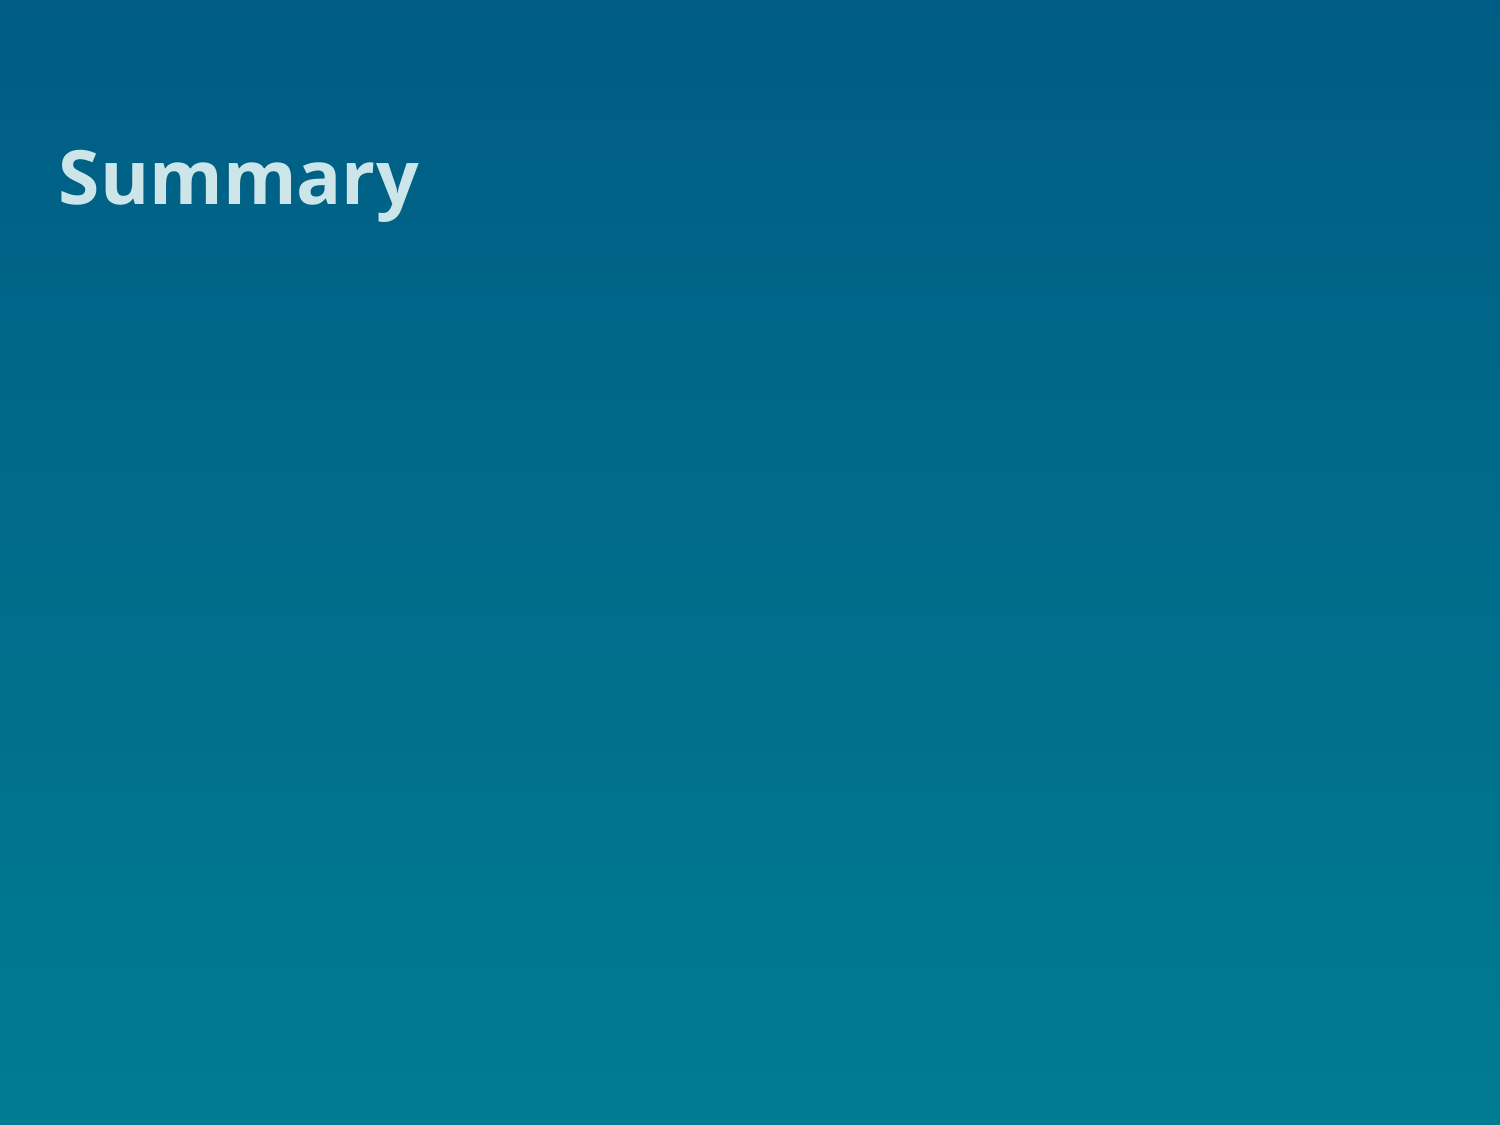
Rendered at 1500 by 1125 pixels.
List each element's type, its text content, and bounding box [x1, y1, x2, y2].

title Summary [58, 0, 1442, 220]
